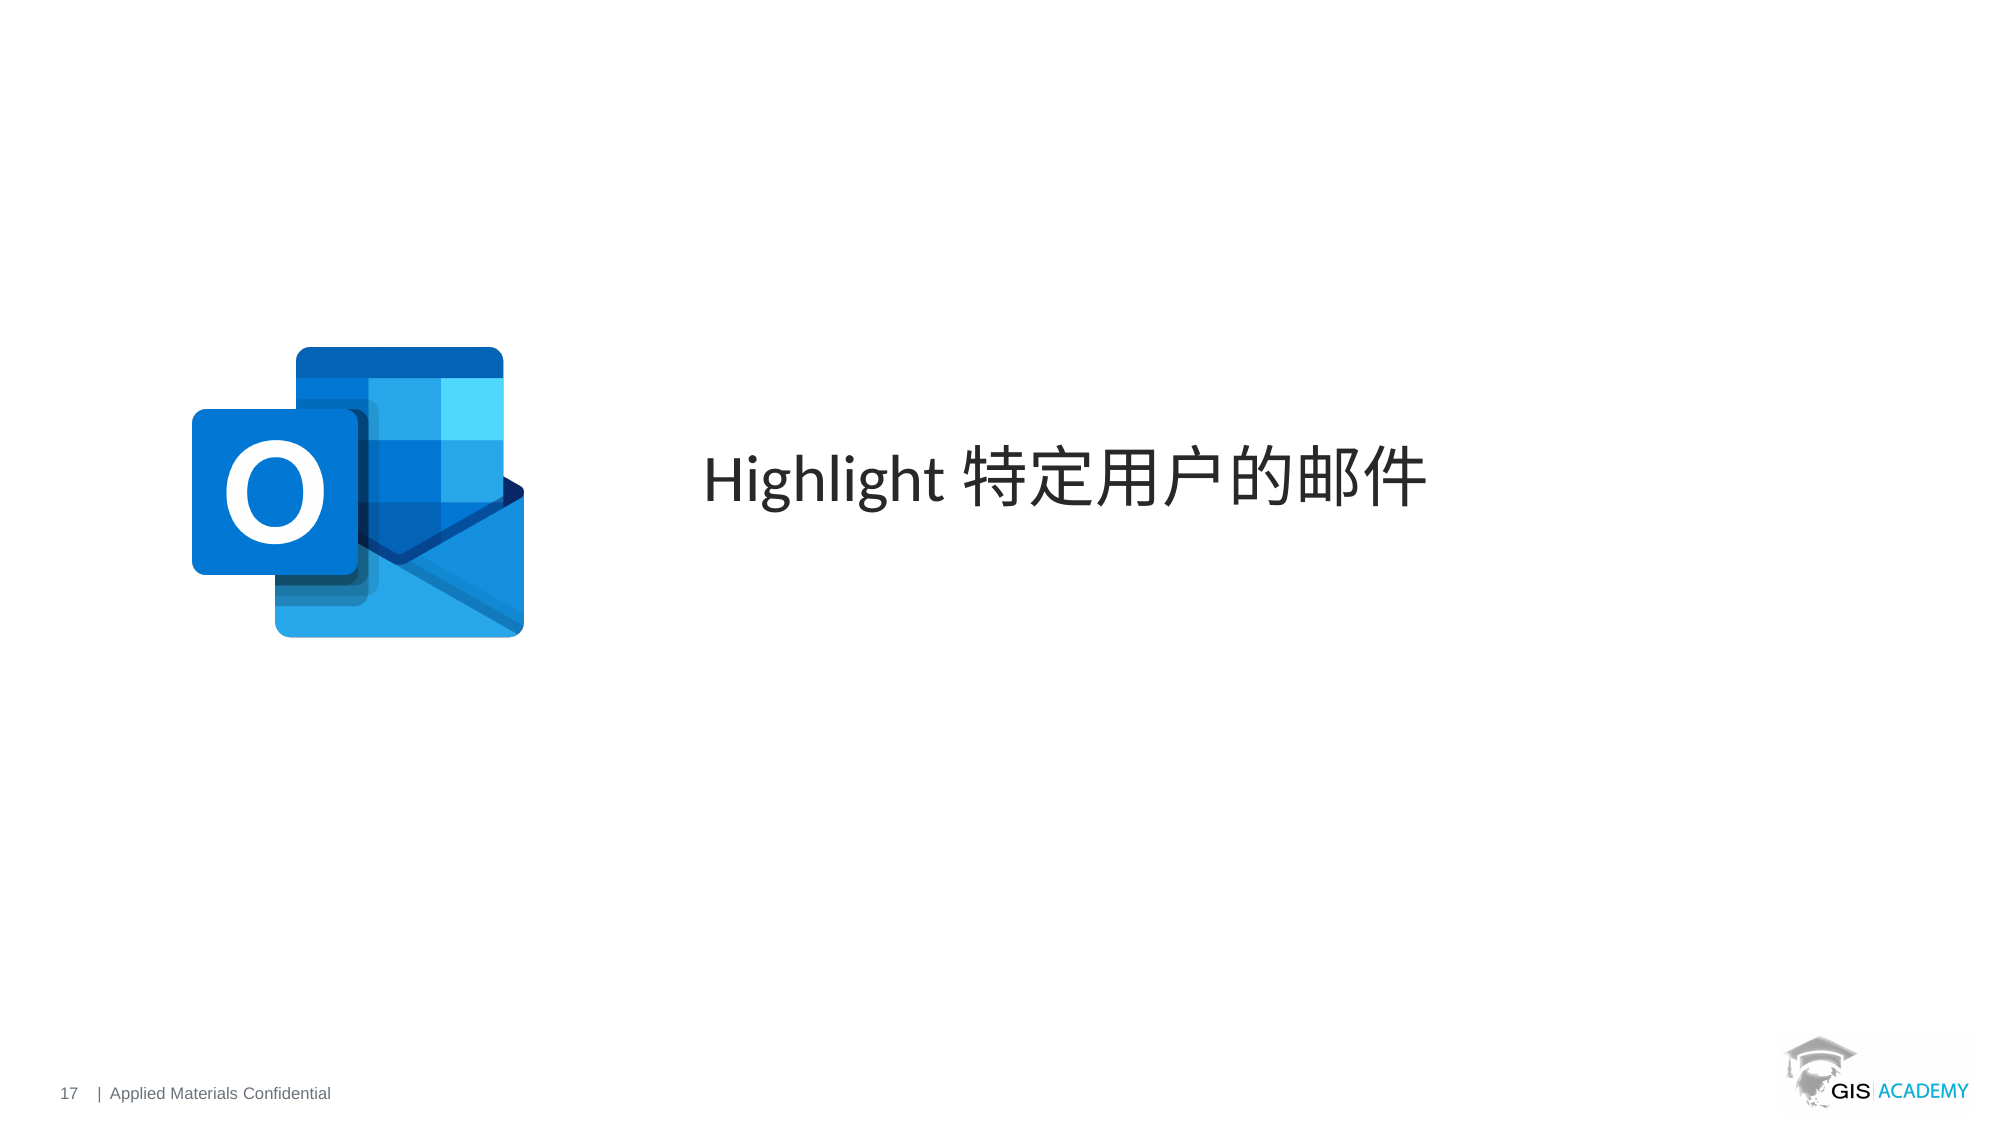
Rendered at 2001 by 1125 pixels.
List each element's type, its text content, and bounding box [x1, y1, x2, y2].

picture [1780, 1032, 1971, 1115]
slide_number 17 [45, 1078, 165, 1106]
text_box Highlight特定用户的邮件 [689, 427, 1794, 523]
picture [192, 326, 524, 659]
